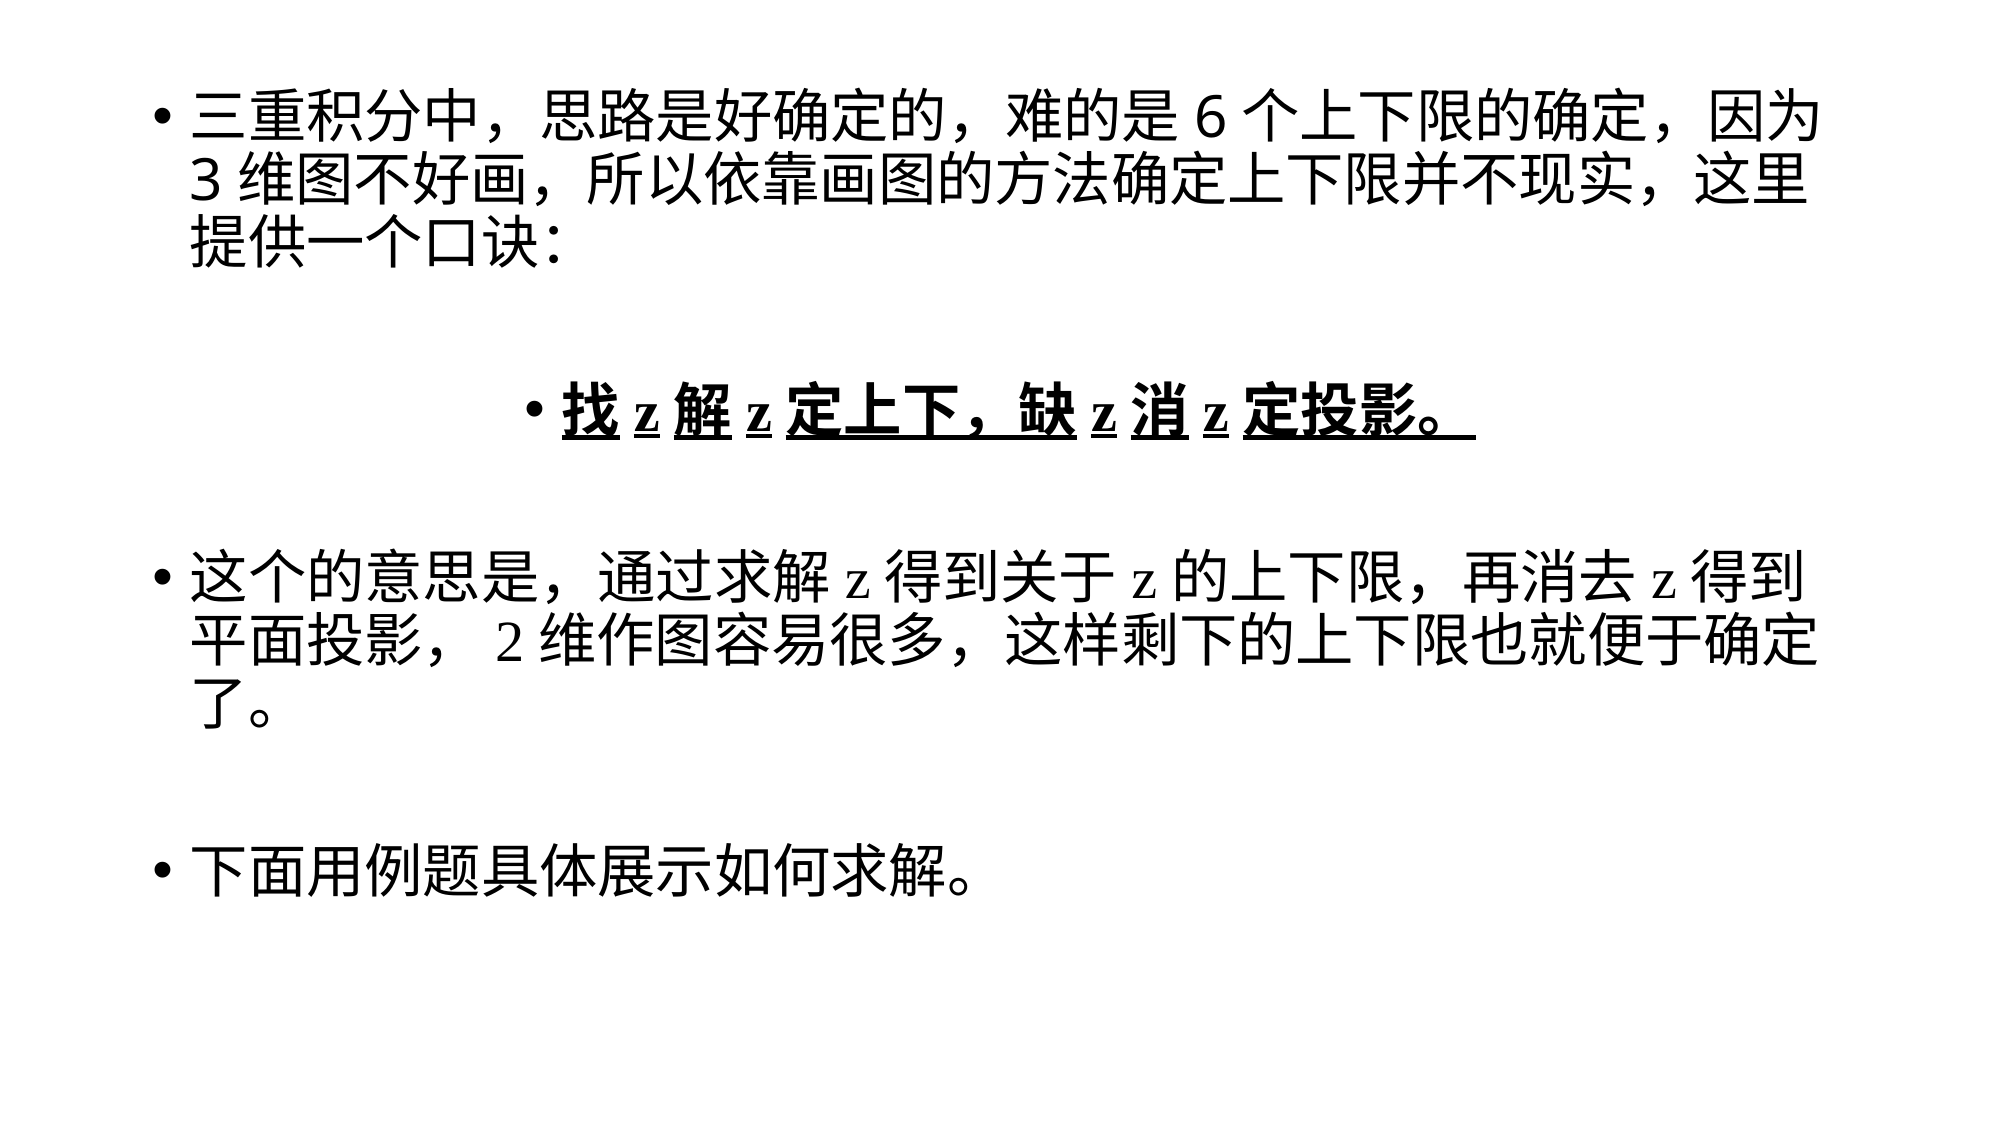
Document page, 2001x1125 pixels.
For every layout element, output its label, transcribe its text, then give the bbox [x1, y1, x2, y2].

list 三重积分中，思路是好确定的，难的是6个上下限的确定，因为3维图不好画，所以依靠画图的方法确定上下限并不现实，这里提供一个口诀： 找z解z定上下，缺z消z定投影。 这个的意思是，通过求解z得到关于z的上下限，再消去z得到平面投影，2维作图容易很多，这样剩下的上下限也就便于确定了。 下面用例题具体展示如何求解。 [137, 79, 1863, 1014]
